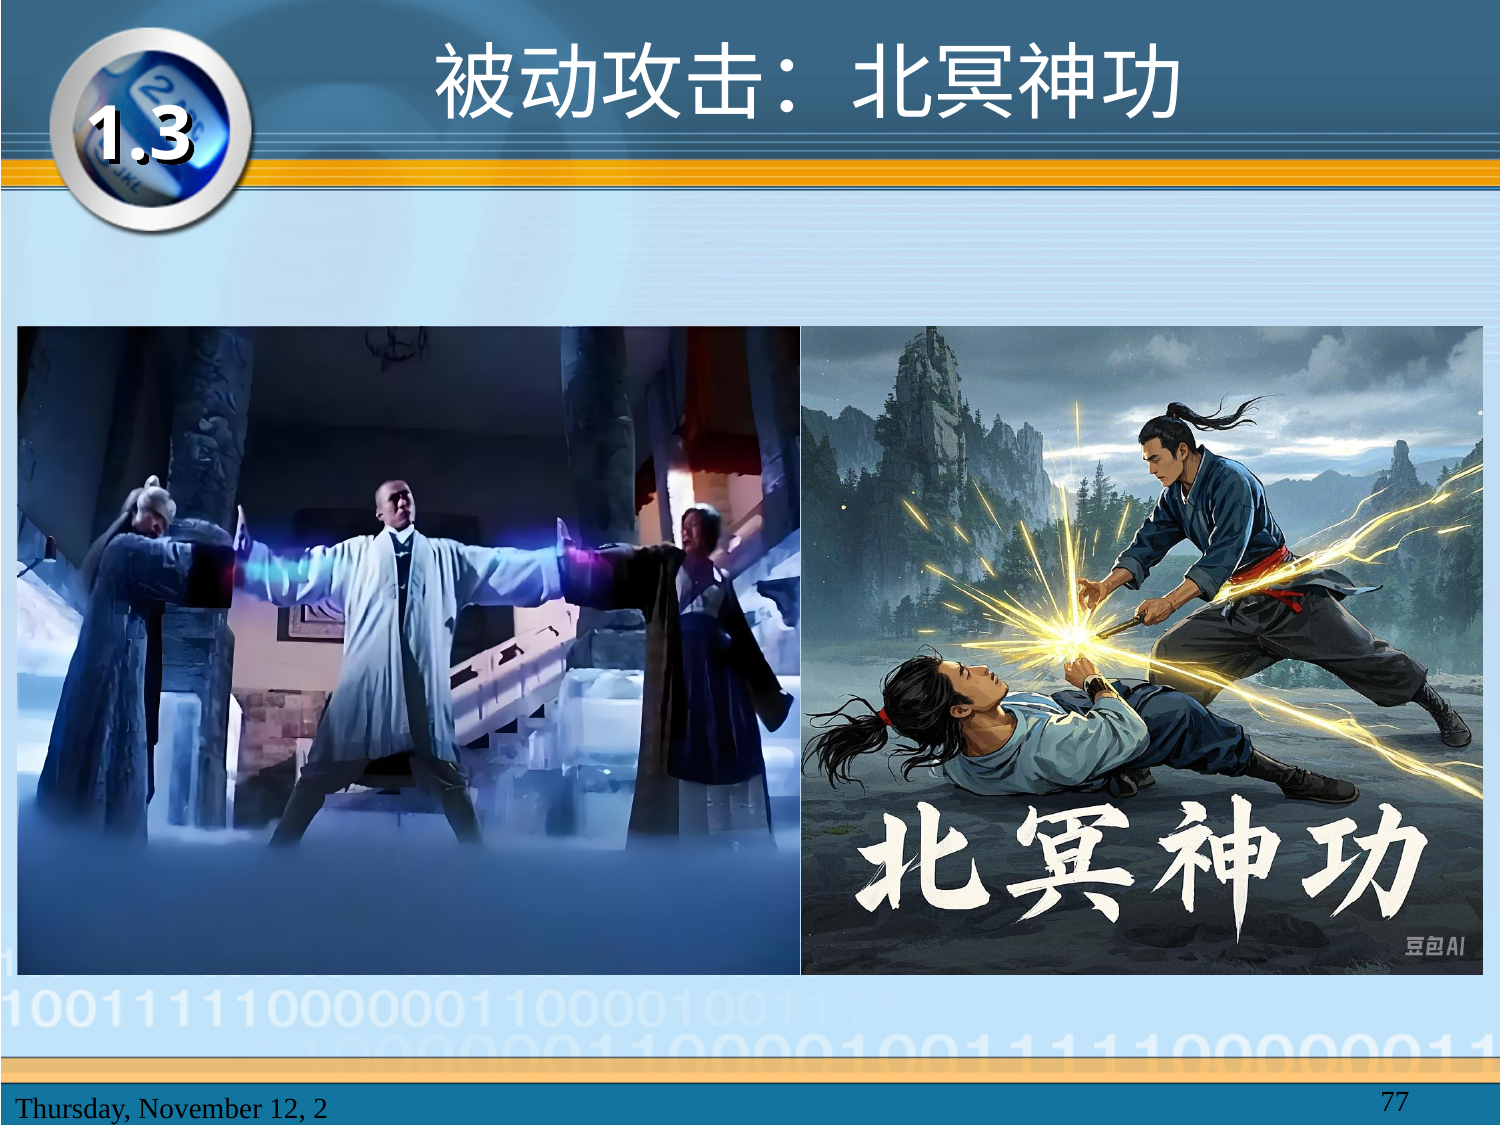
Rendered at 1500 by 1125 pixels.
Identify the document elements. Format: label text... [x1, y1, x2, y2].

slide_number 77 [1074, 1074, 1425, 1125]
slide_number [0, 1082, 350, 1125]
picture [1, 0, 1500, 1125]
title 被动攻击：北冥神功 [76, 0, 1427, 173]
text_box 1.3 [70, 77, 236, 183]
